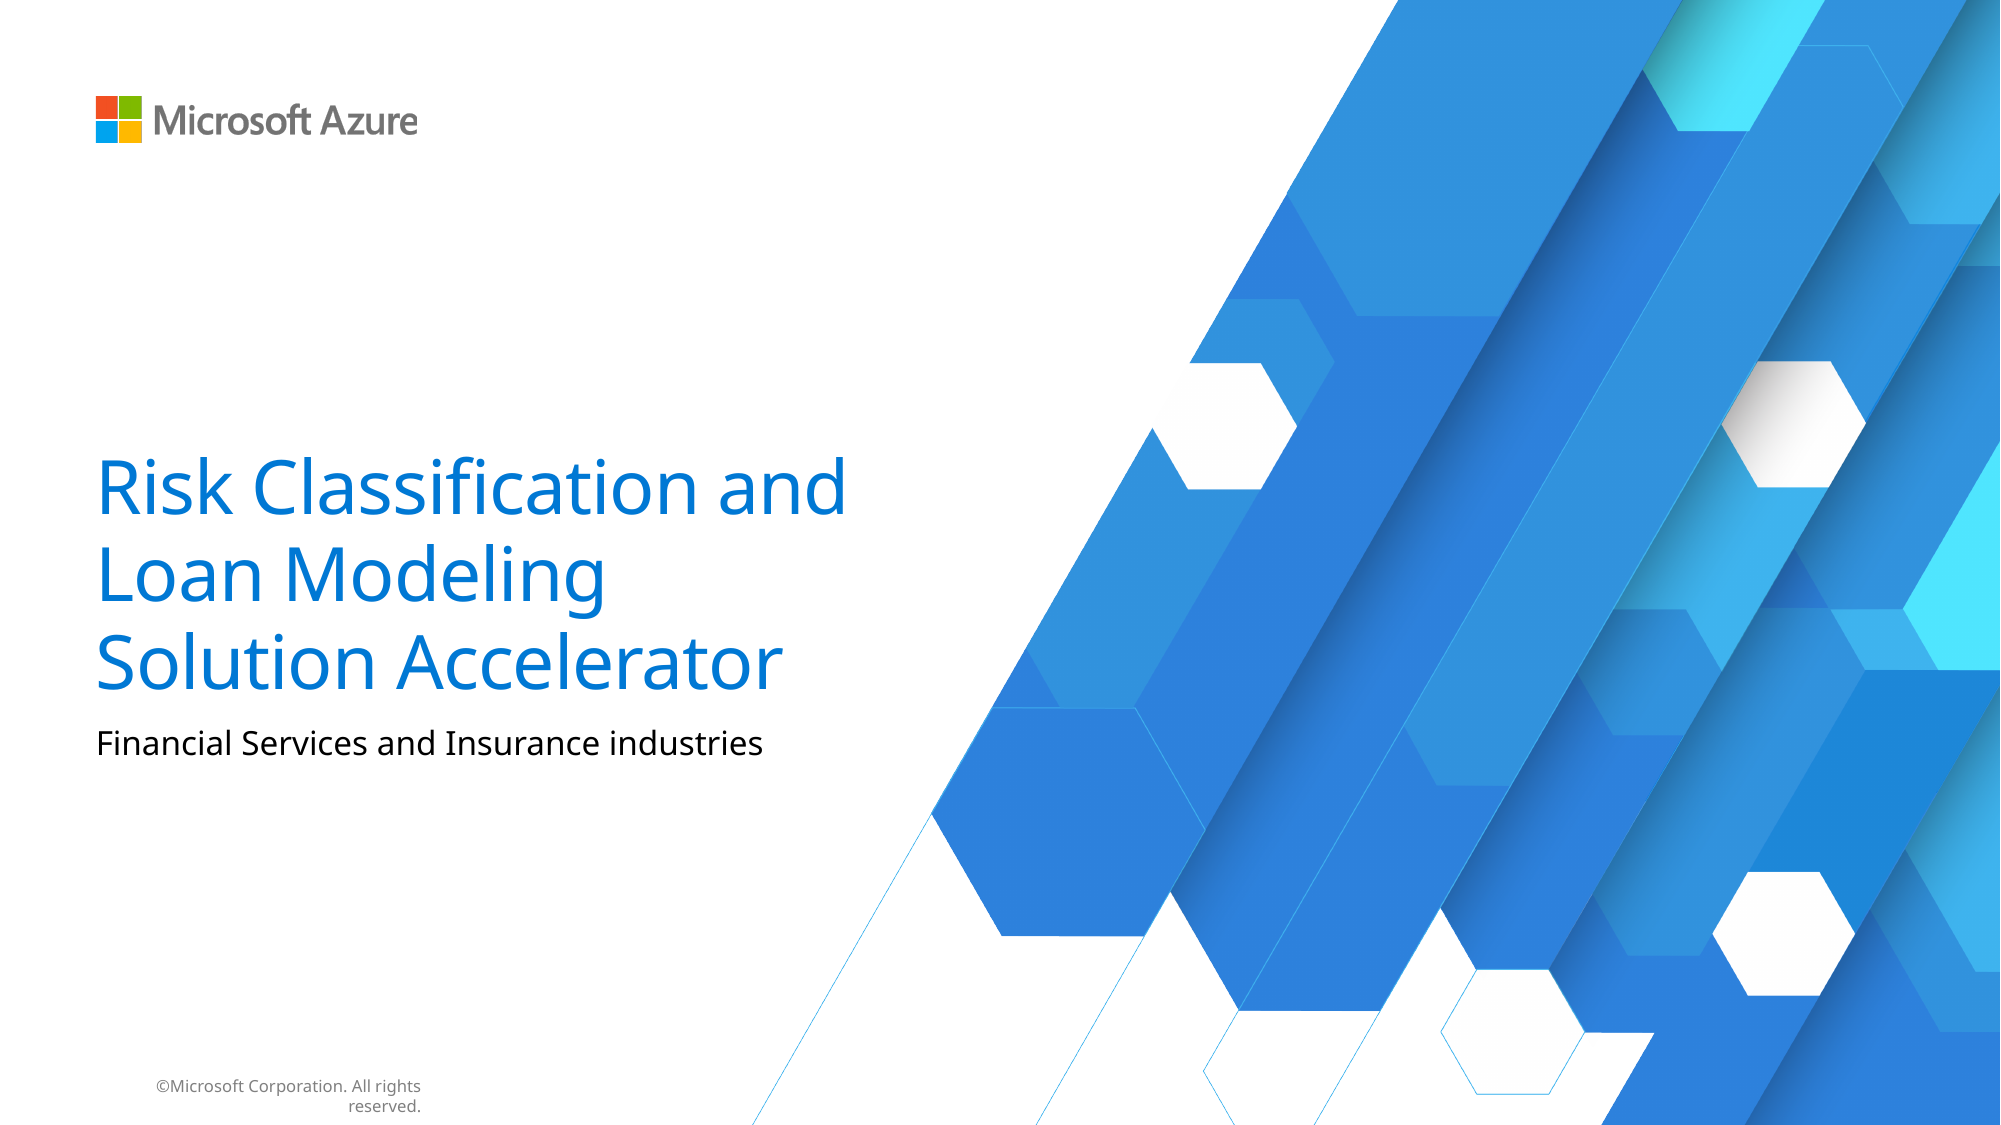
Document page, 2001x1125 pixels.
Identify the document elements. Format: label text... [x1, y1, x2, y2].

title Risk Classification and Loan Modeling Solution Accelerator [95, 441, 960, 714]
picture [0, 0, 2000, 1125]
text_box Financial Services and Insurance industries [95, 714, 1244, 769]
